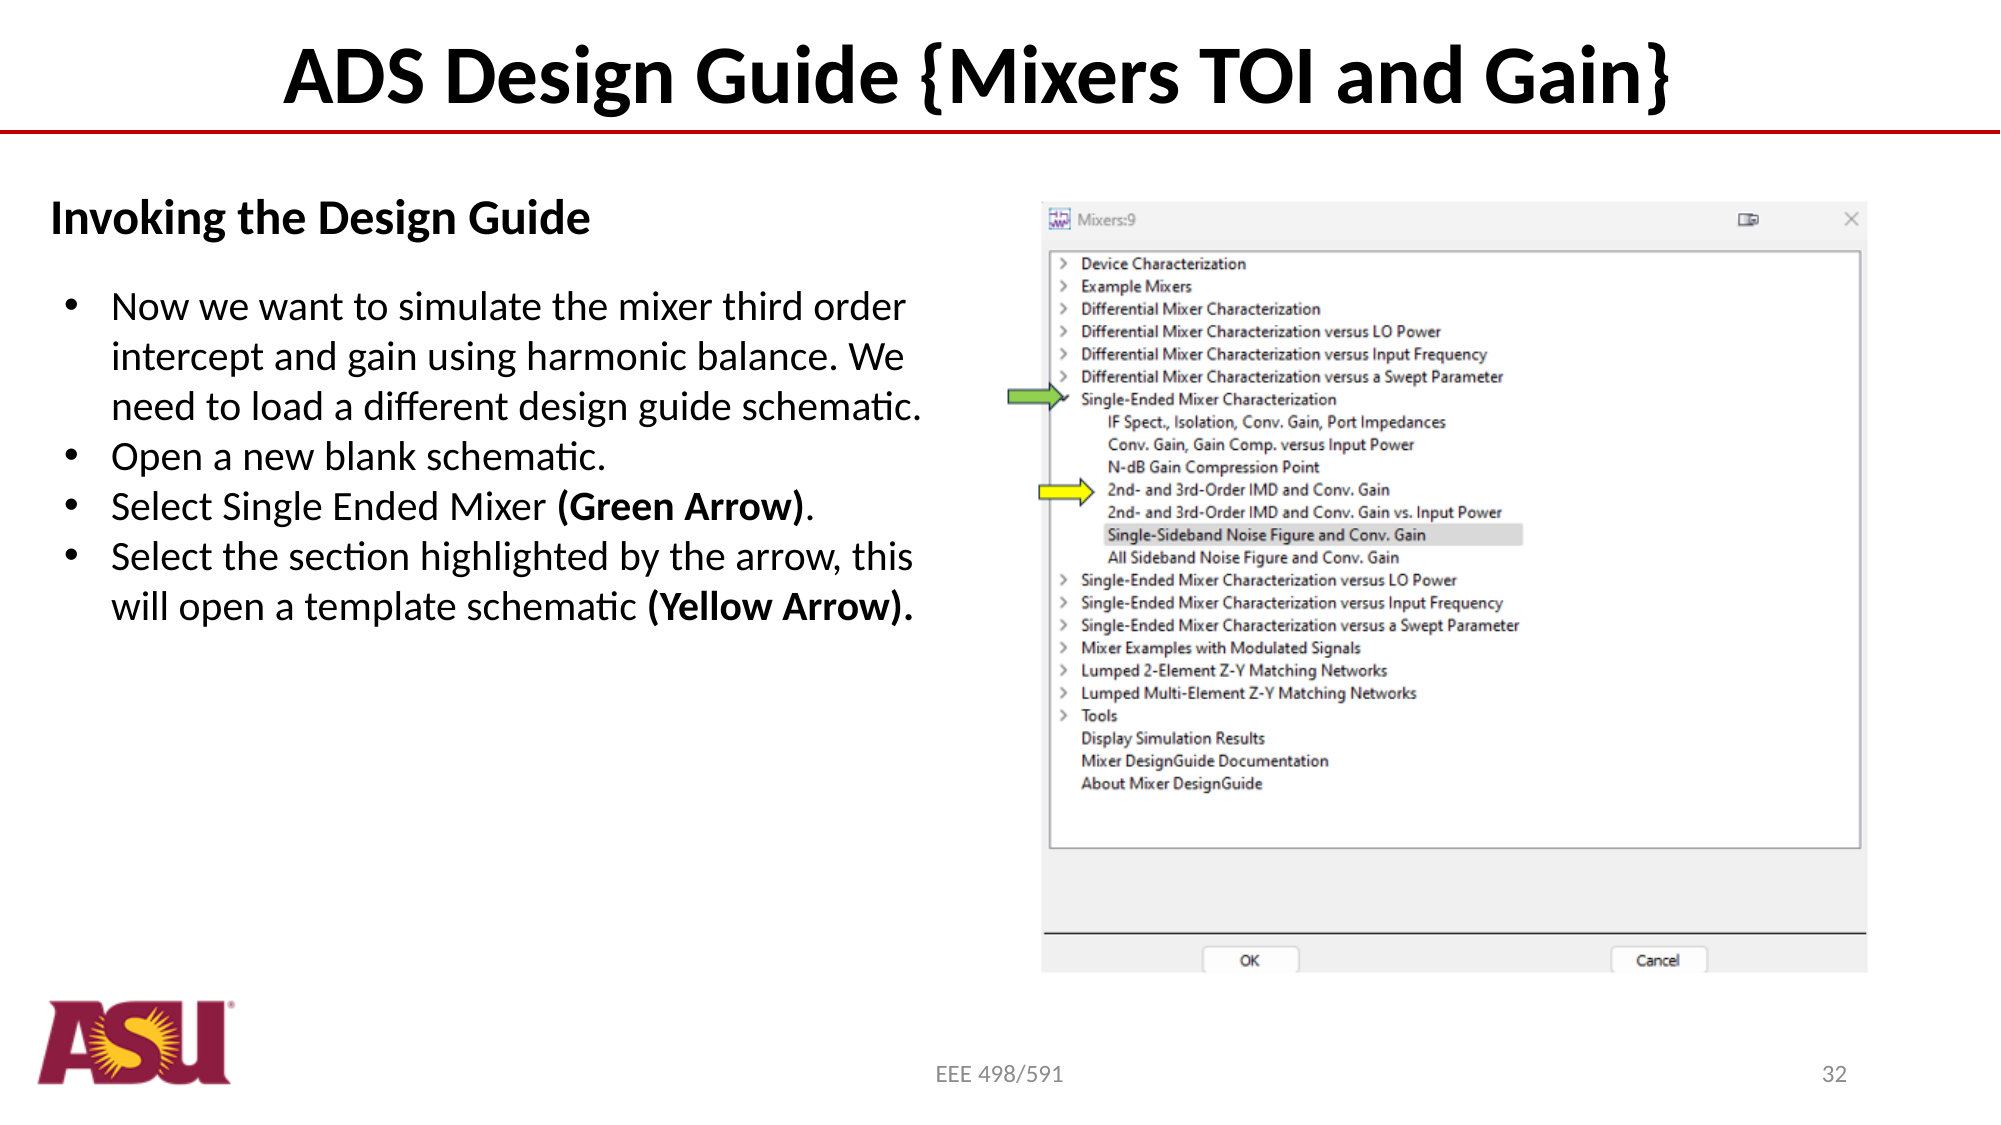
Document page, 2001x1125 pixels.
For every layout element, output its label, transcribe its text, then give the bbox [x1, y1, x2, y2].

picture [999, 193, 1884, 986]
picture [29, 990, 246, 1095]
footer EEE 498/591 [662, 1042, 1338, 1103]
text_box Now we want to simulate the mixer third order intercept and gain using harmonic balance. We need to load a different design guide schematic. Open a new blank schematic. Select Single Ended Mixer (Green Arrow). Select the section highlighted by the arrow, this will open a template schematic (Yellow Arrow). [49, 271, 954, 637]
text_box Invoking the Design Guide [35, 177, 637, 253]
text_box ADS Design Guide {Mixers TOI and Gain} [268, 12, 1689, 128]
slide_number 32 [1412, 1042, 1863, 1103]
